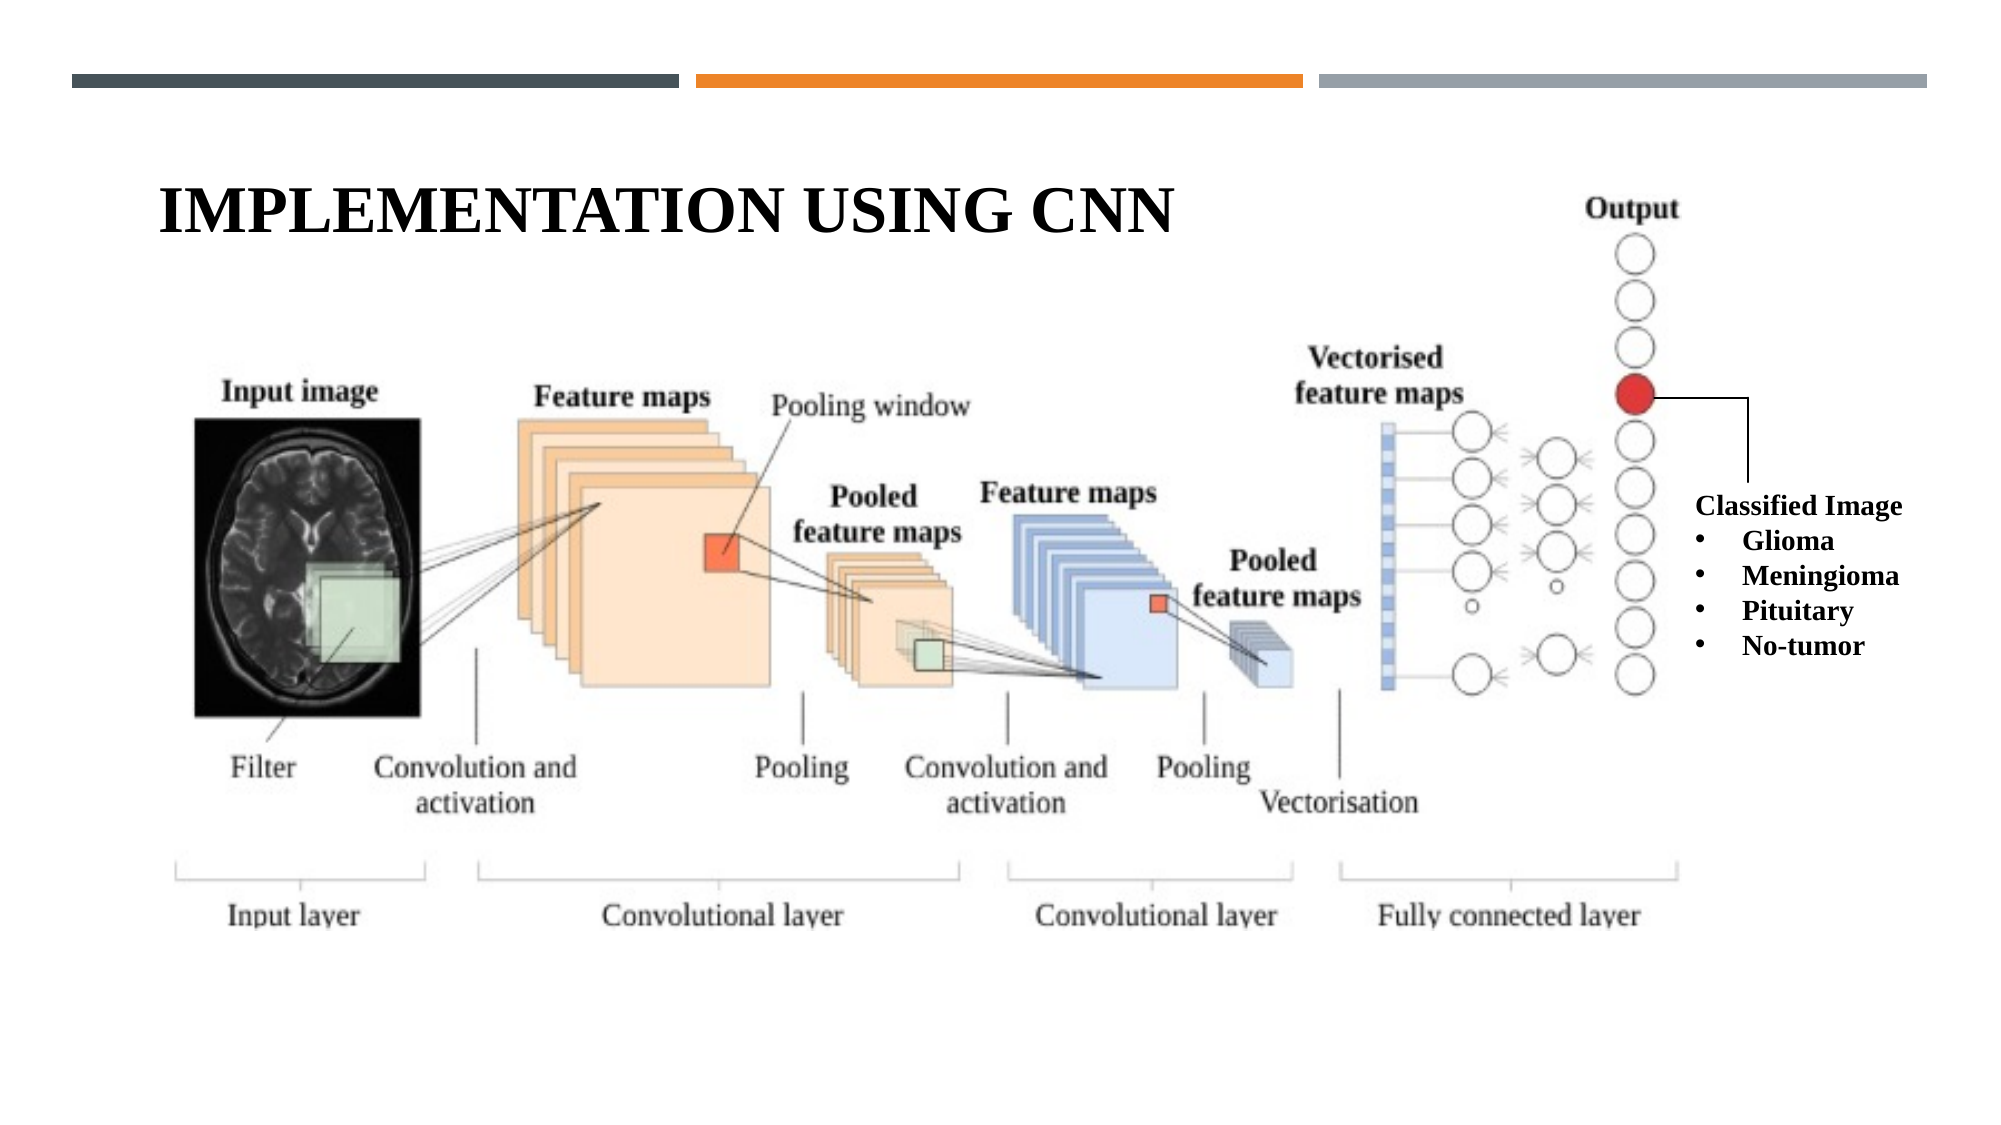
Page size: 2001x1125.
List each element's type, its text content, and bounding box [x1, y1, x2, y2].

text_box Implementation using cnn [143, 158, 1191, 254]
picture [172, 193, 1683, 932]
text_box Classified Image Glioma Meningioma Pituitary No-tumor [1688, 479, 1984, 669]
